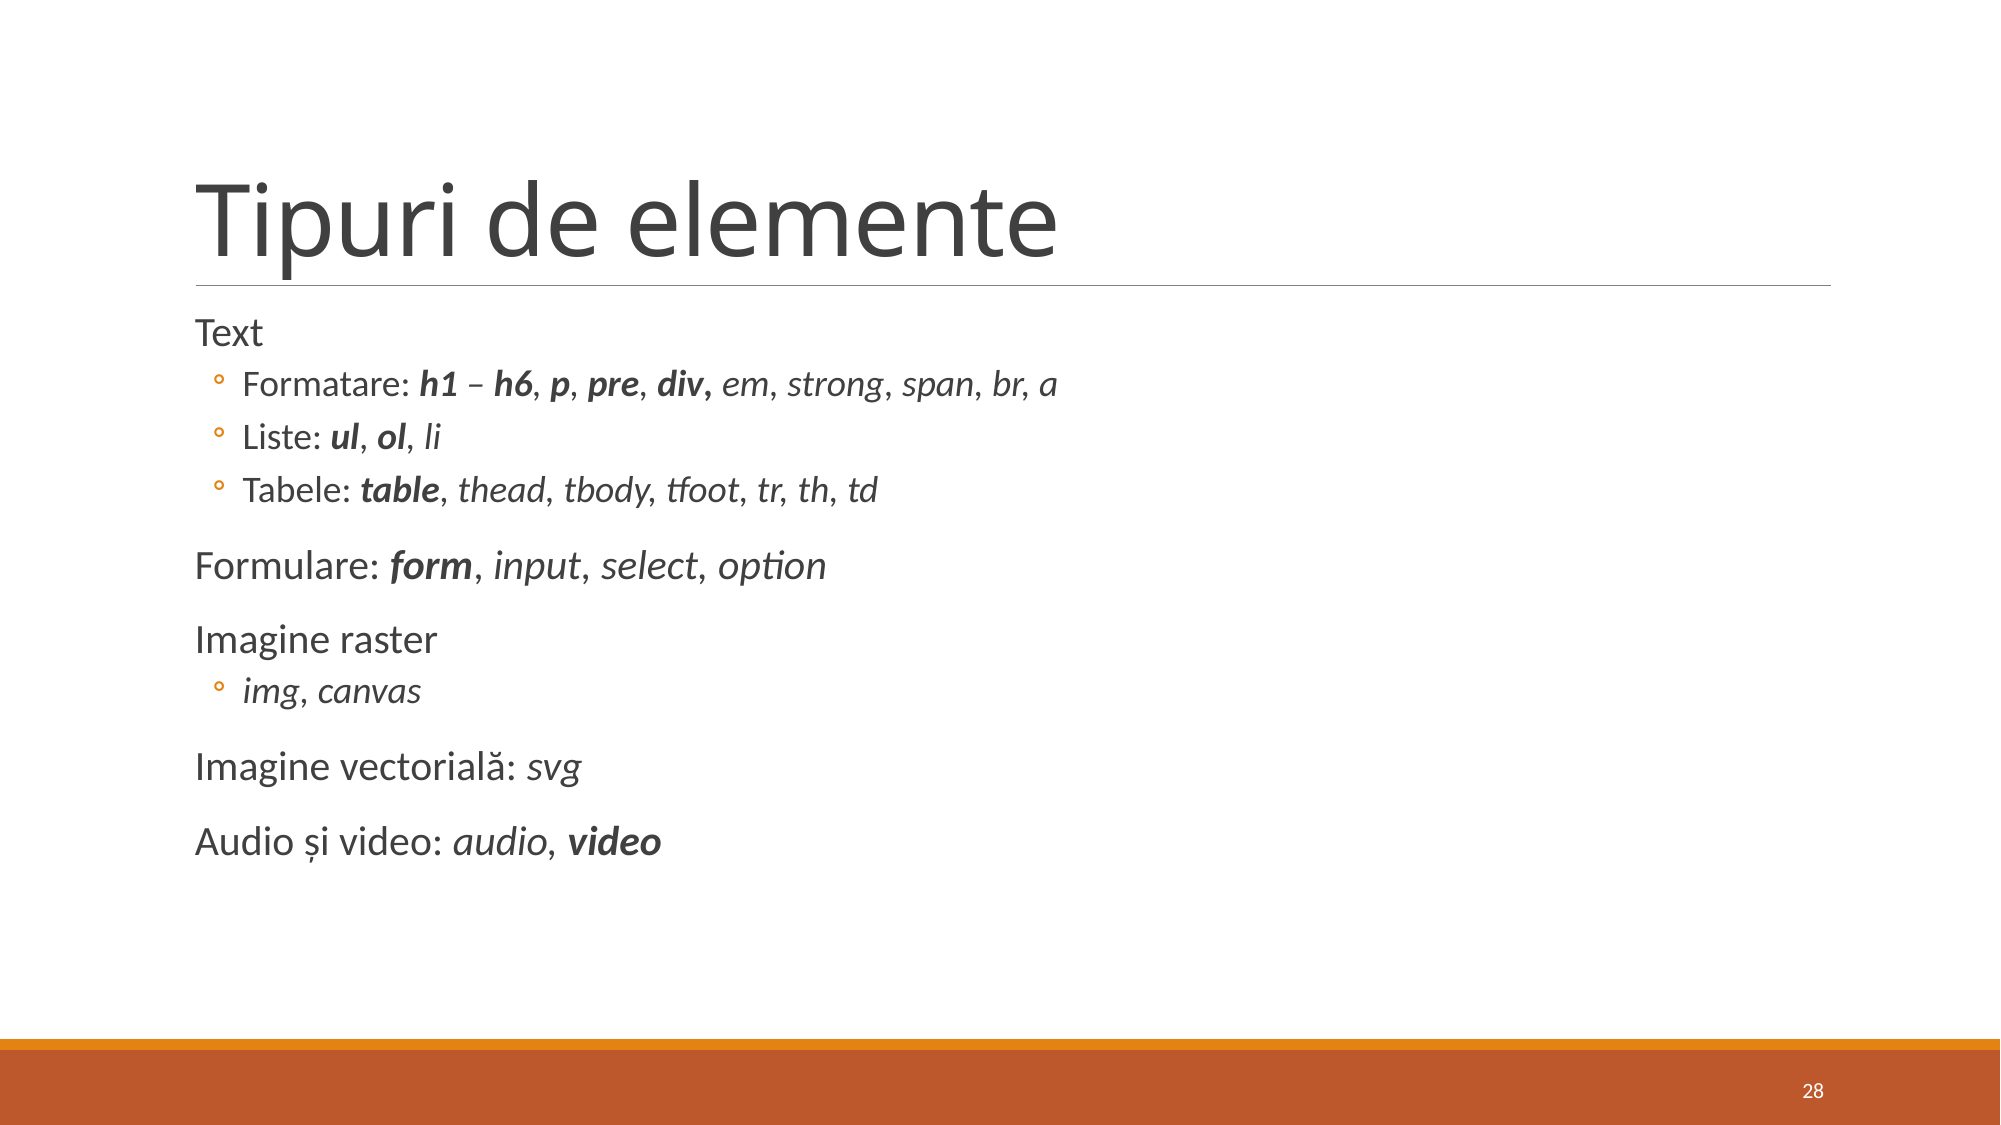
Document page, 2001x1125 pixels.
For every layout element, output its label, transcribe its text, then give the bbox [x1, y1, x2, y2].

list Text Formatare: h1 – h6, p, pre, div, em, strong, span, br, a Liste: ul, ol, li Tabele: table, thead, tbody, tfoot, tr, th, td Formulare: form, input, select, option Imagine raster img, canvas Imagine vectorială: svg Audio și video: audio, video [179, 302, 1830, 963]
slide_number 28 [1624, 1059, 1840, 1120]
title Tipuri de elemente [179, 47, 1830, 285]
